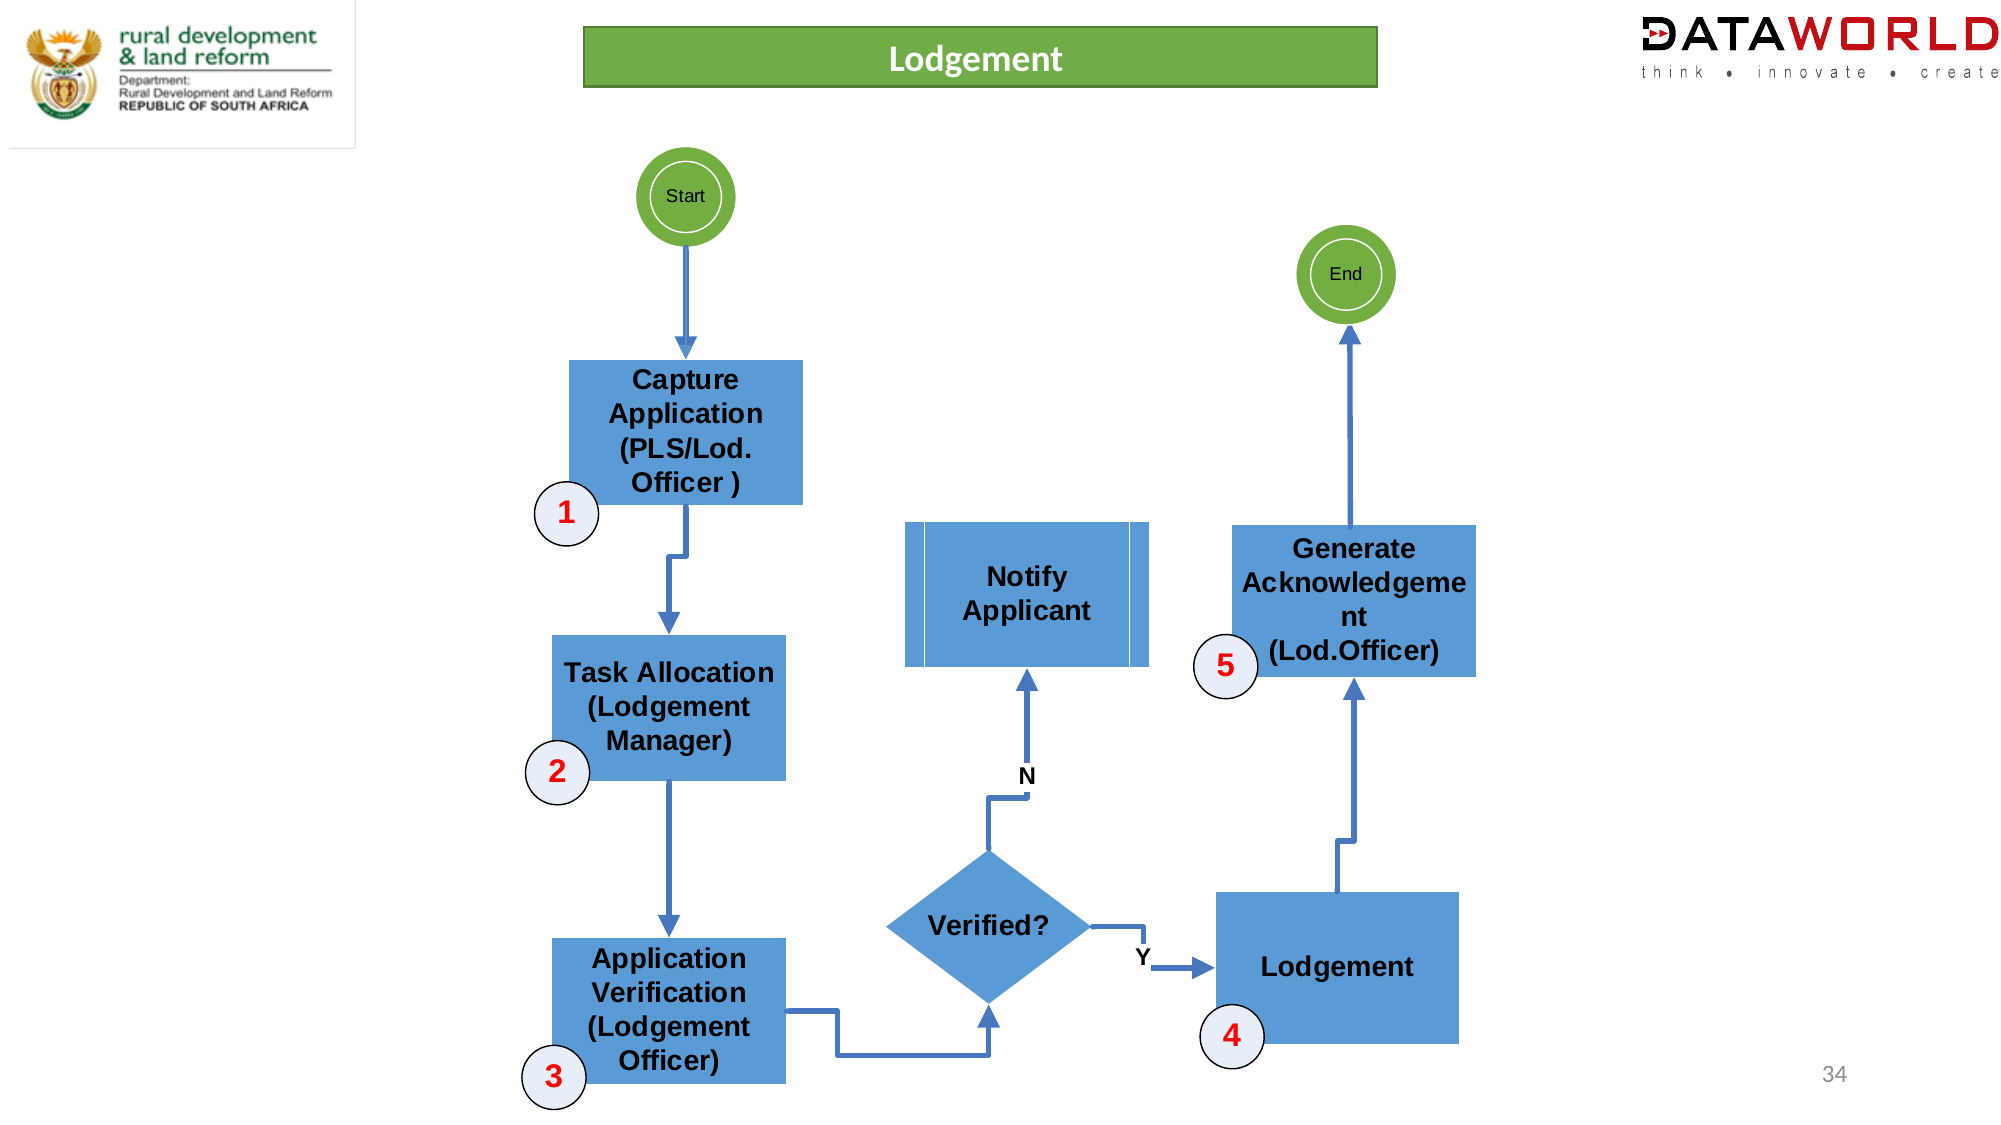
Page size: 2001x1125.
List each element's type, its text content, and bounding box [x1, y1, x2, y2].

picture [1640, 17, 2000, 82]
text_box Lodgement [583, 26, 1378, 88]
picture [9, 0, 357, 150]
slide_number 34 [1482, 1042, 1863, 1103]
picture [518, 143, 1482, 1113]
